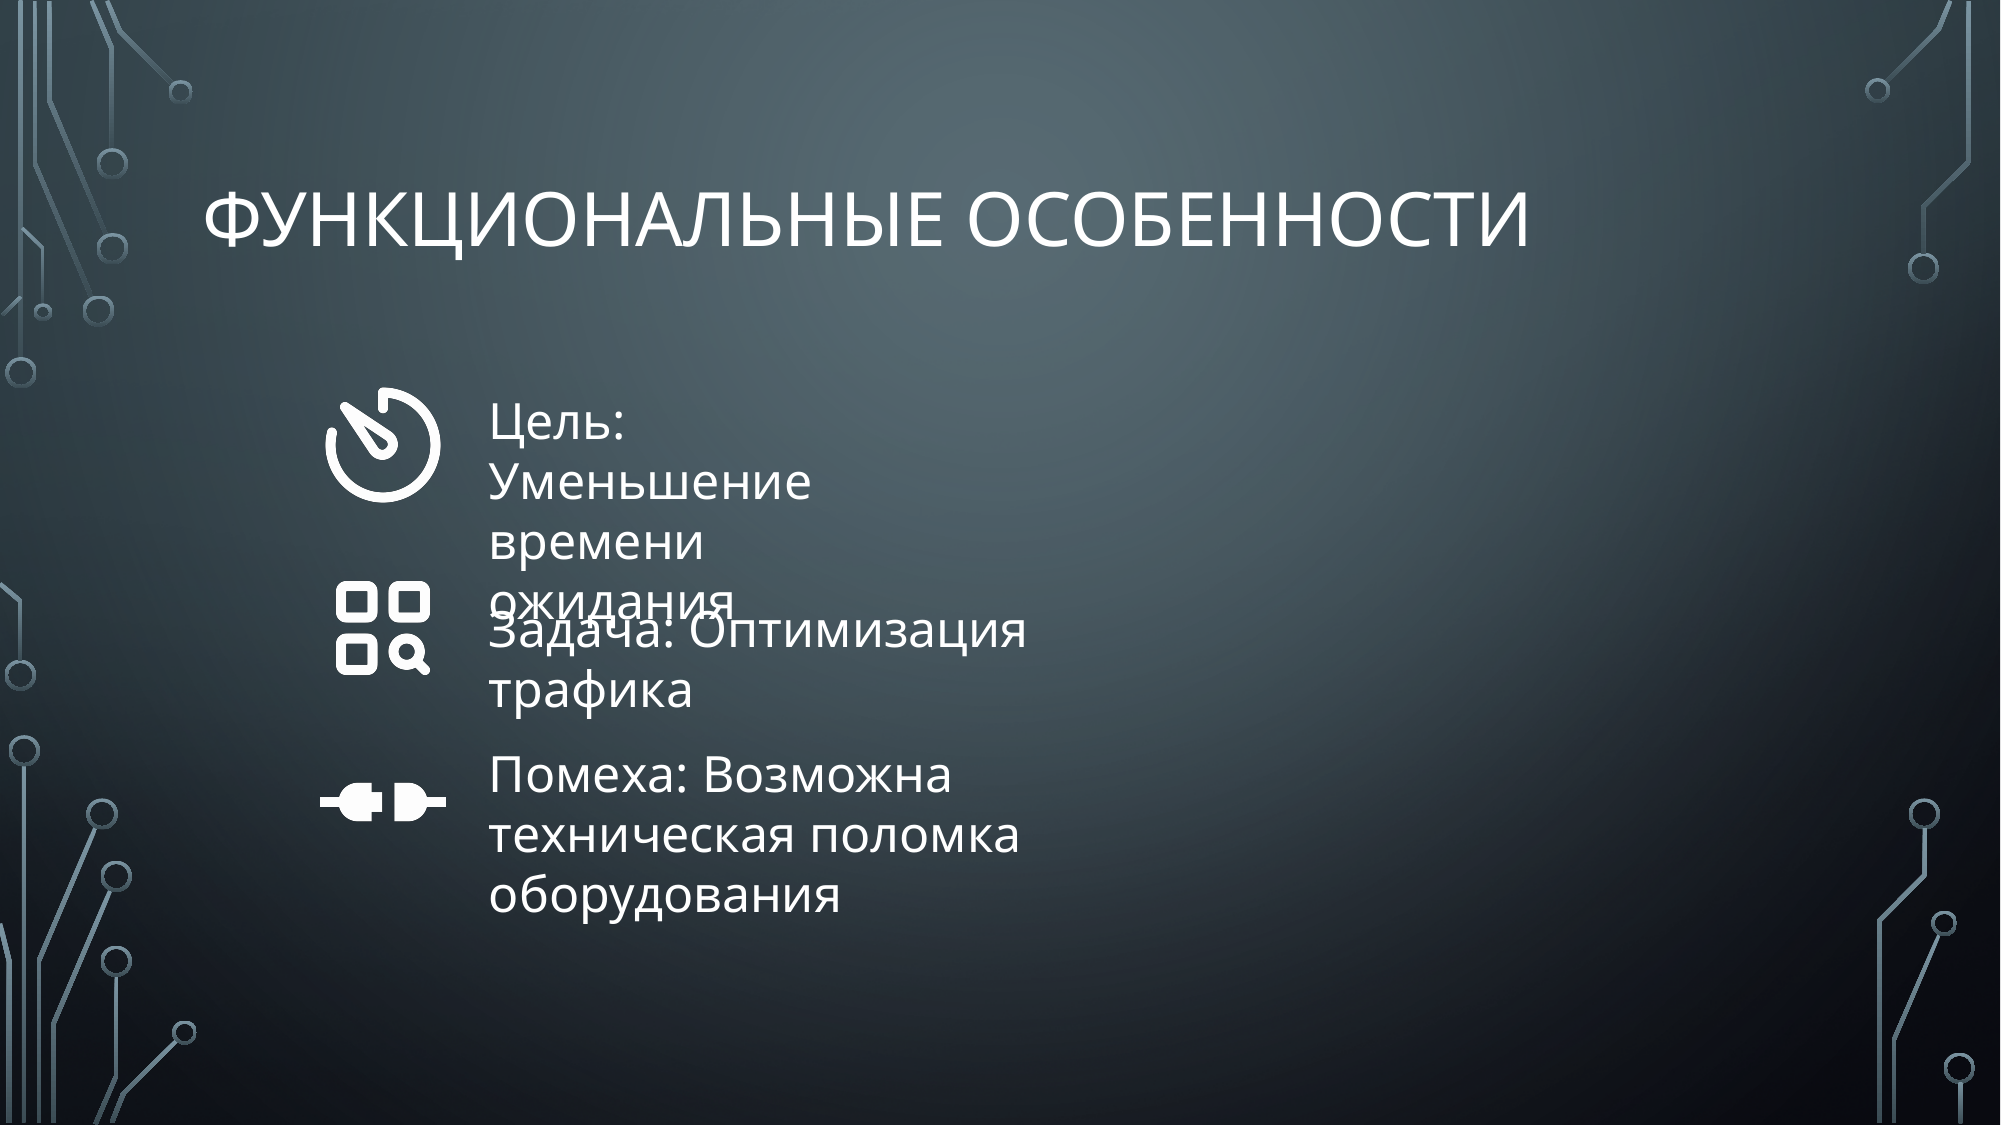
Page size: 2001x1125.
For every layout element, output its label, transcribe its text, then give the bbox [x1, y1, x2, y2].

text_box Помеха: Возможна техническая поломка оборудования [474, 735, 1267, 930]
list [319, 382, 446, 508]
picture [319, 739, 446, 865]
text_box Задача: Оптимизация трафика [474, 590, 1156, 726]
title Функциональные особенности [187, 101, 1813, 344]
picture [319, 565, 446, 692]
text_box Цель: Уменьшение времени ожидания [473, 382, 936, 638]
